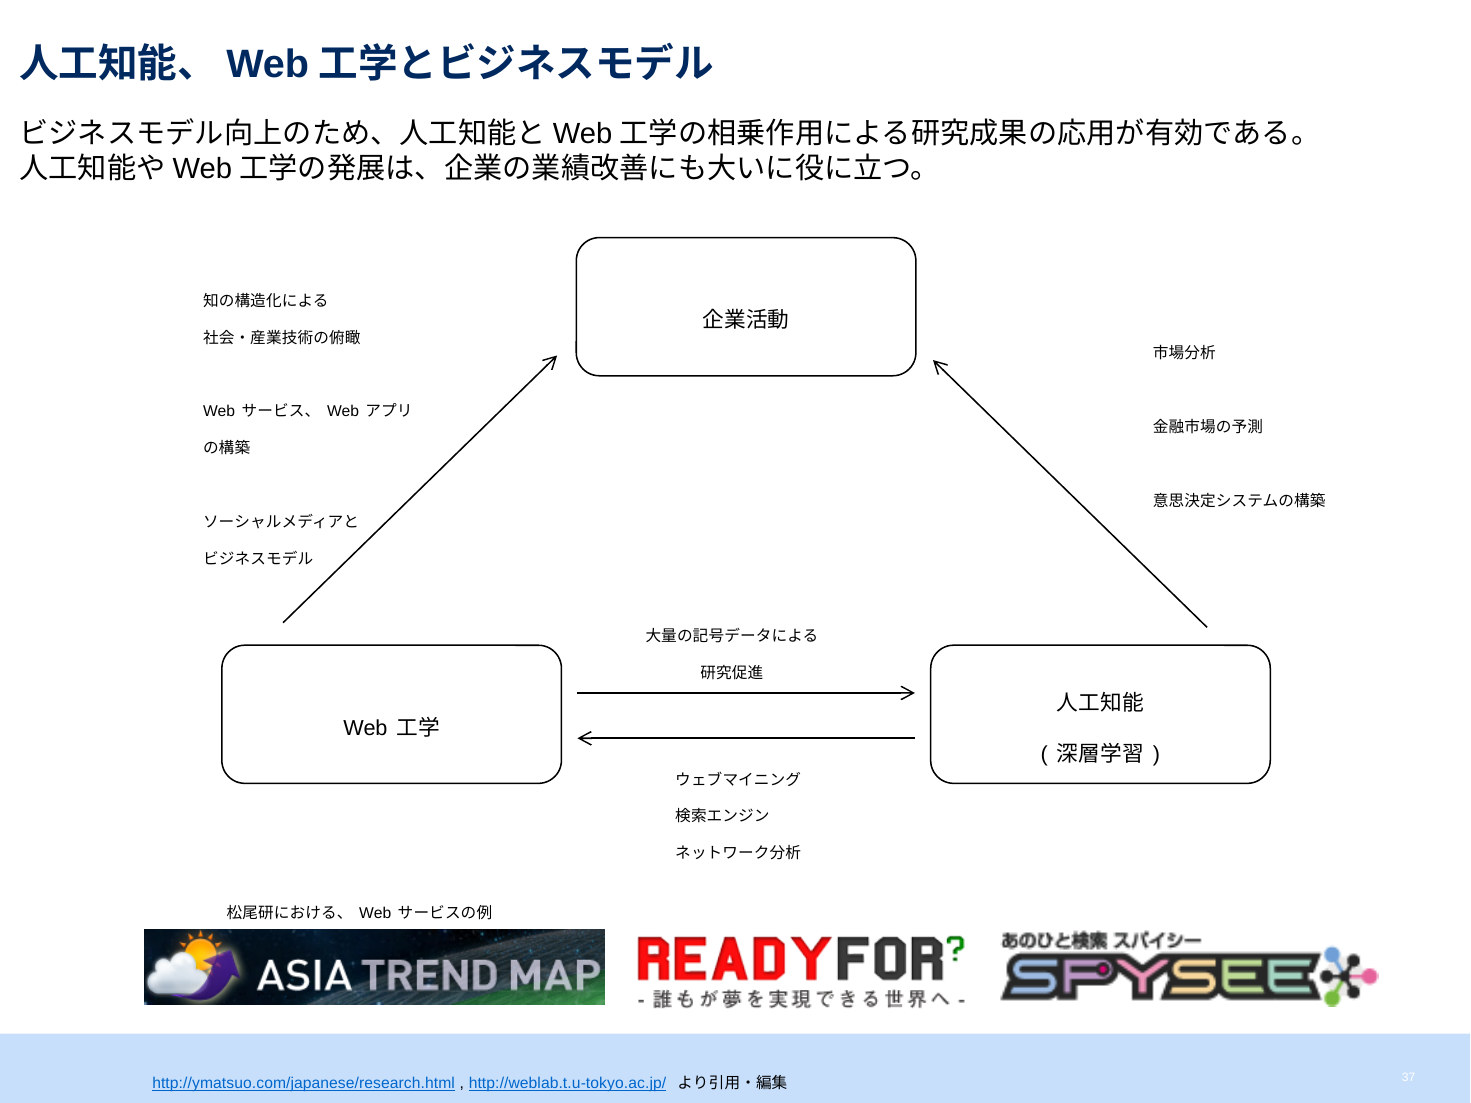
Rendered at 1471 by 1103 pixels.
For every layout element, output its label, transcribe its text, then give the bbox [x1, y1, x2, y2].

text_box 人工知能 (深層学習) [930, 645, 1271, 784]
slide_number 36 [1401, 1055, 1435, 1081]
text_box 知の構造化による 社会・産業技術の俯瞰 Webサービス、Webアプリ の構築 ソーシャルメディアと ビジネスモデル [188, 264, 428, 575]
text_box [932, 359, 1208, 628]
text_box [282, 355, 558, 624]
text_box 大量の記号データによる 研究促進 [630, 600, 834, 689]
text_box http://ymatsuo.com/japanese/research.html , http://weblab.t.u-tokyo.ac.jp/ より引用・編集 [137, 1047, 803, 1100]
text_box 松尾研における、Webサービスの例 [211, 877, 507, 928]
picture [999, 929, 1379, 1007]
text_box ウェブマイニング 検索エンジン ネットワーク分析 [660, 746, 817, 870]
text_box Web工学 [221, 645, 562, 784]
list ビジネスモデル向上のため、人工知能とWeb工学の相乗作用による研究成果の応用が有効である。 人工知能やWeb工学の発展は、企業の業績改善にも大いに役に立つ。 [19, 114, 1436, 186]
title 人工知能、Web工学とビジネスモデル [19, 37, 1434, 86]
picture [637, 933, 972, 1018]
text_box 市場分析 金融市場の予測 意思決定システムの構築 [1138, 317, 1341, 517]
text_box 企業活動 [576, 237, 916, 376]
picture [144, 929, 605, 1005]
